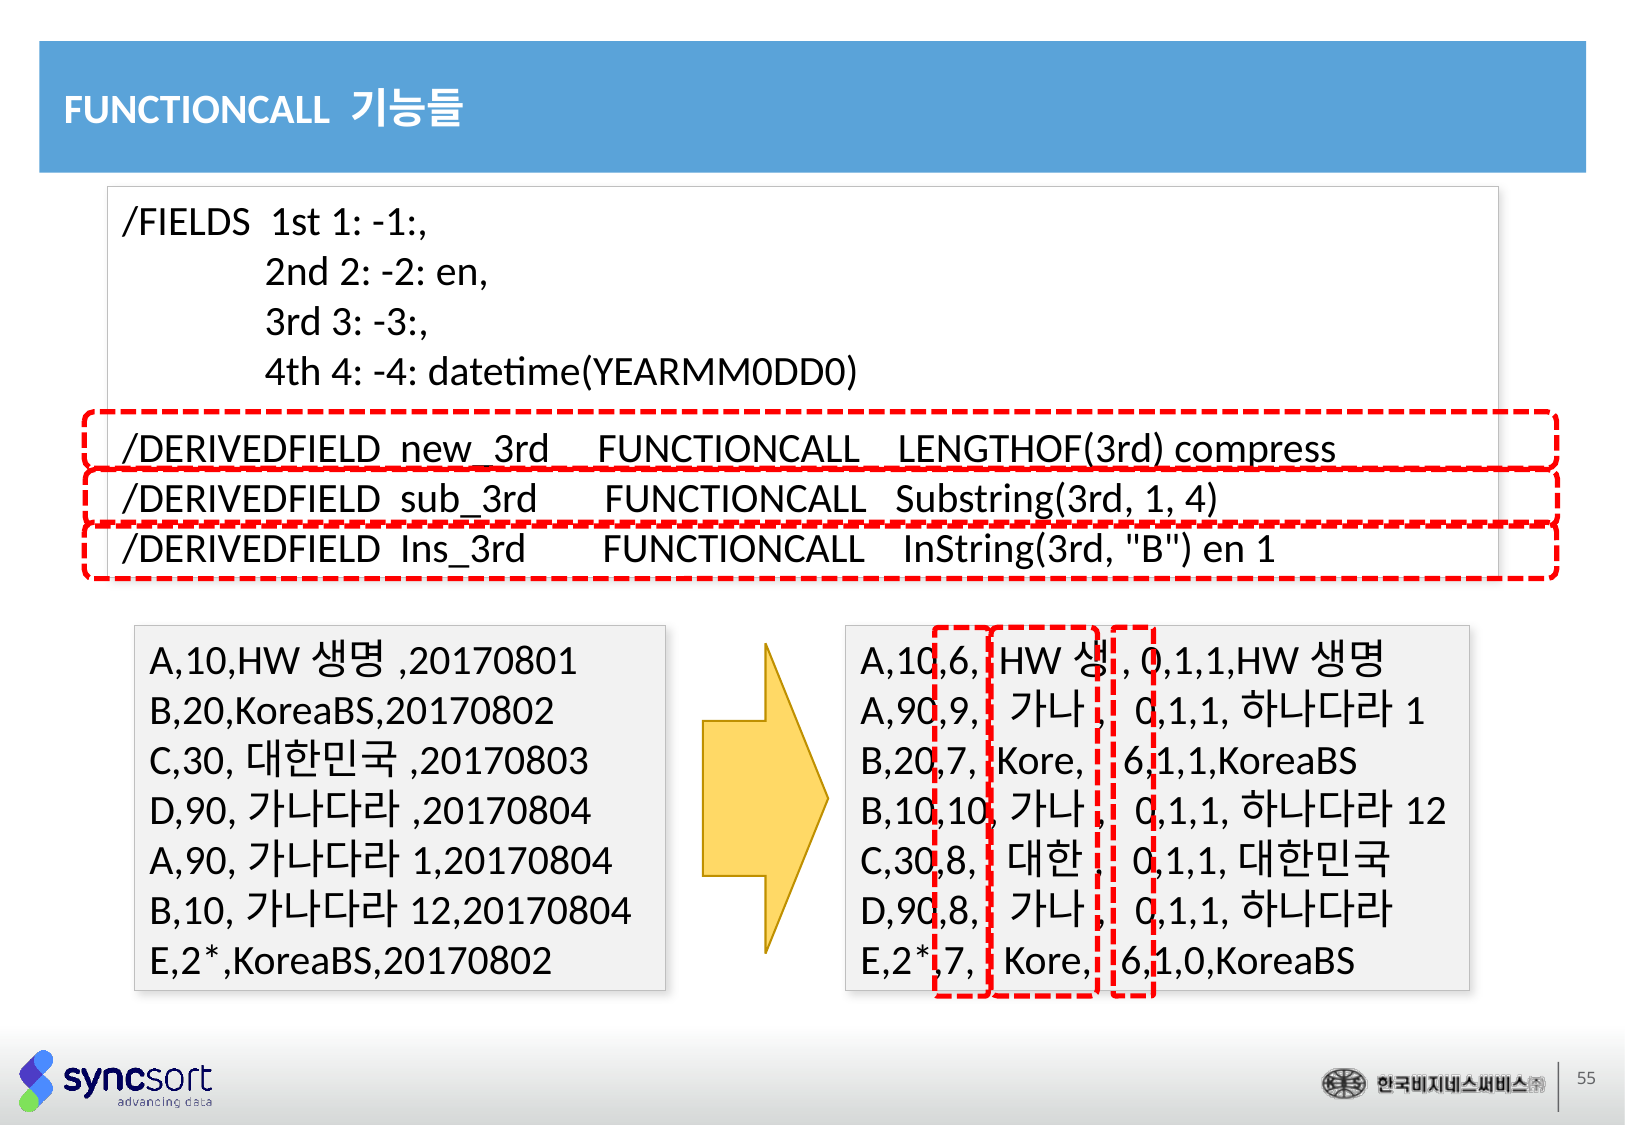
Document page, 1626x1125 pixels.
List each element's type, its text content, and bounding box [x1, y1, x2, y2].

text_box [933, 626, 990, 998]
text_box [83, 410, 1558, 469]
picture [0, 1024, 1625, 1125]
text_box A,10,6, HW생, 0,1,1,HW생명 A,90,9, 가나, 0,1,1,하나다라1 B,20,7, Kore, 6,1,1,KoreaBS B,10,10,가나, 0,1,1,하나다라12 C,30,8, 대한, 0,1,1,대한민국 D,90,8, 가나, 0,1,1,하나다라 E,2*,7, Kore, 6,1,0,KoreaBS [845, 625, 1470, 991]
text_box [701, 642, 830, 954]
text_box A,10,HW생명,20170801 B,20,KoreaBS,20170802 C,30,대한민국,20170803 D,90,가나다라,20170804 A,90,가나다라1,20170804 B,10,가나다라12,20170804 E,2*,KoreaBS,20170802 [134, 625, 666, 991]
text_box [989, 626, 1099, 997]
text_box [83, 521, 1558, 580]
text_box FUNCTIONCALL 기능들 [48, 47, 1579, 166]
text_box [84, 468, 1559, 524]
text_box [1112, 626, 1155, 997]
text_box /FIELDS 1st 1: -1:, 2nd 2: -2: en, 3rd 3: -3:, 4th 4: -4: datetime(YEARMM0DD0) /DERIVEDFIELD new_3rd FUNCTIONCALL LENGTHOF(3rd) compress /DERIVEDFIELD sub_3rd FUNCTIONCALL Substring(3rd, 1, 4) /DERIVEDFIELD Ins_3rd FUNCTIONCALL InString(3rd, "B") en 1 [107, 186, 1499, 411]
